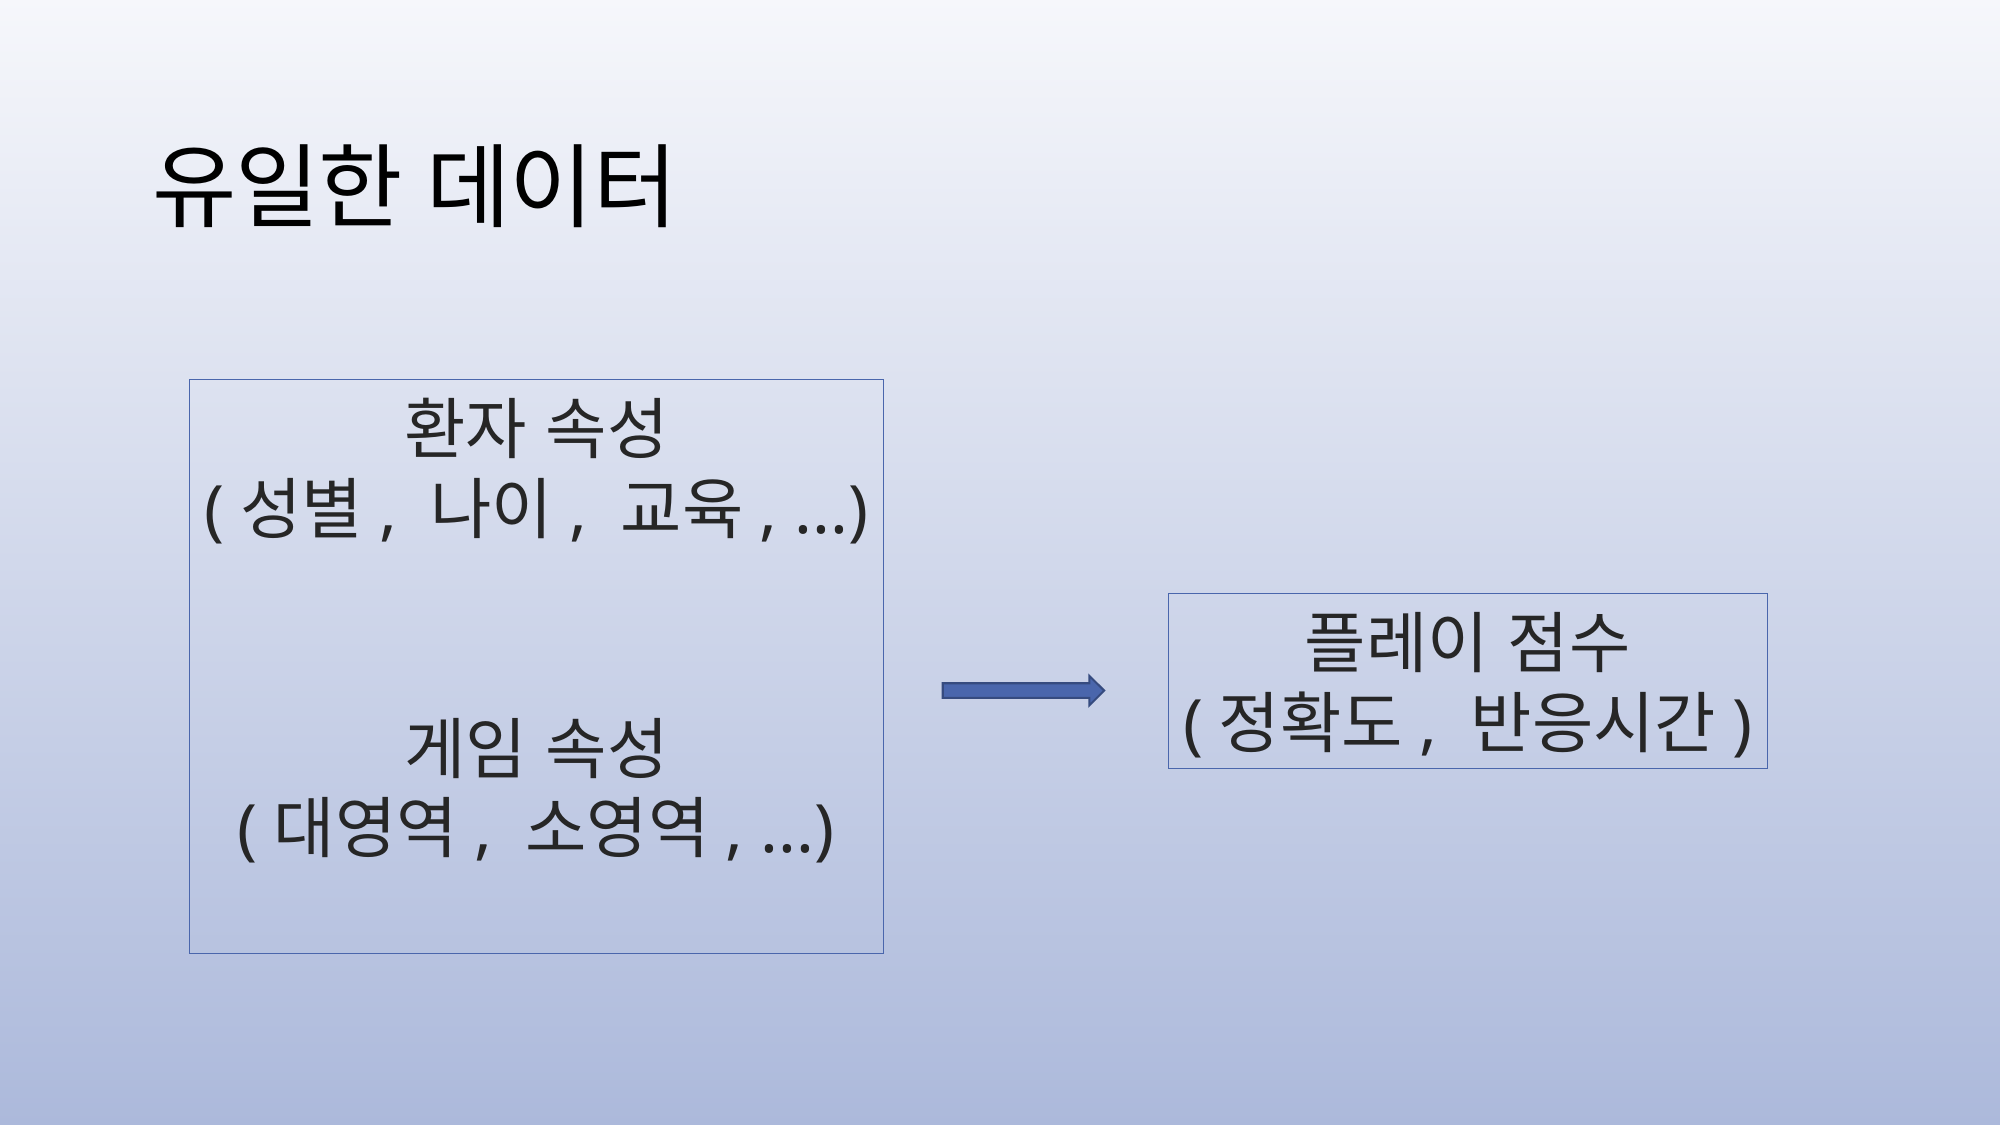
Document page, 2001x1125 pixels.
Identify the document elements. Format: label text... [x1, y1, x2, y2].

text_box 환자 속성 (성별, 나이, 교육, ...) 게임 속성 (대영역, 소영역, ...) [189, 379, 884, 954]
title 유일한 데이터 [137, 137, 1863, 244]
text_box 플레이 점수 (정확도, 반응시간) [1168, 593, 1768, 769]
text_box [941, 673, 1106, 708]
